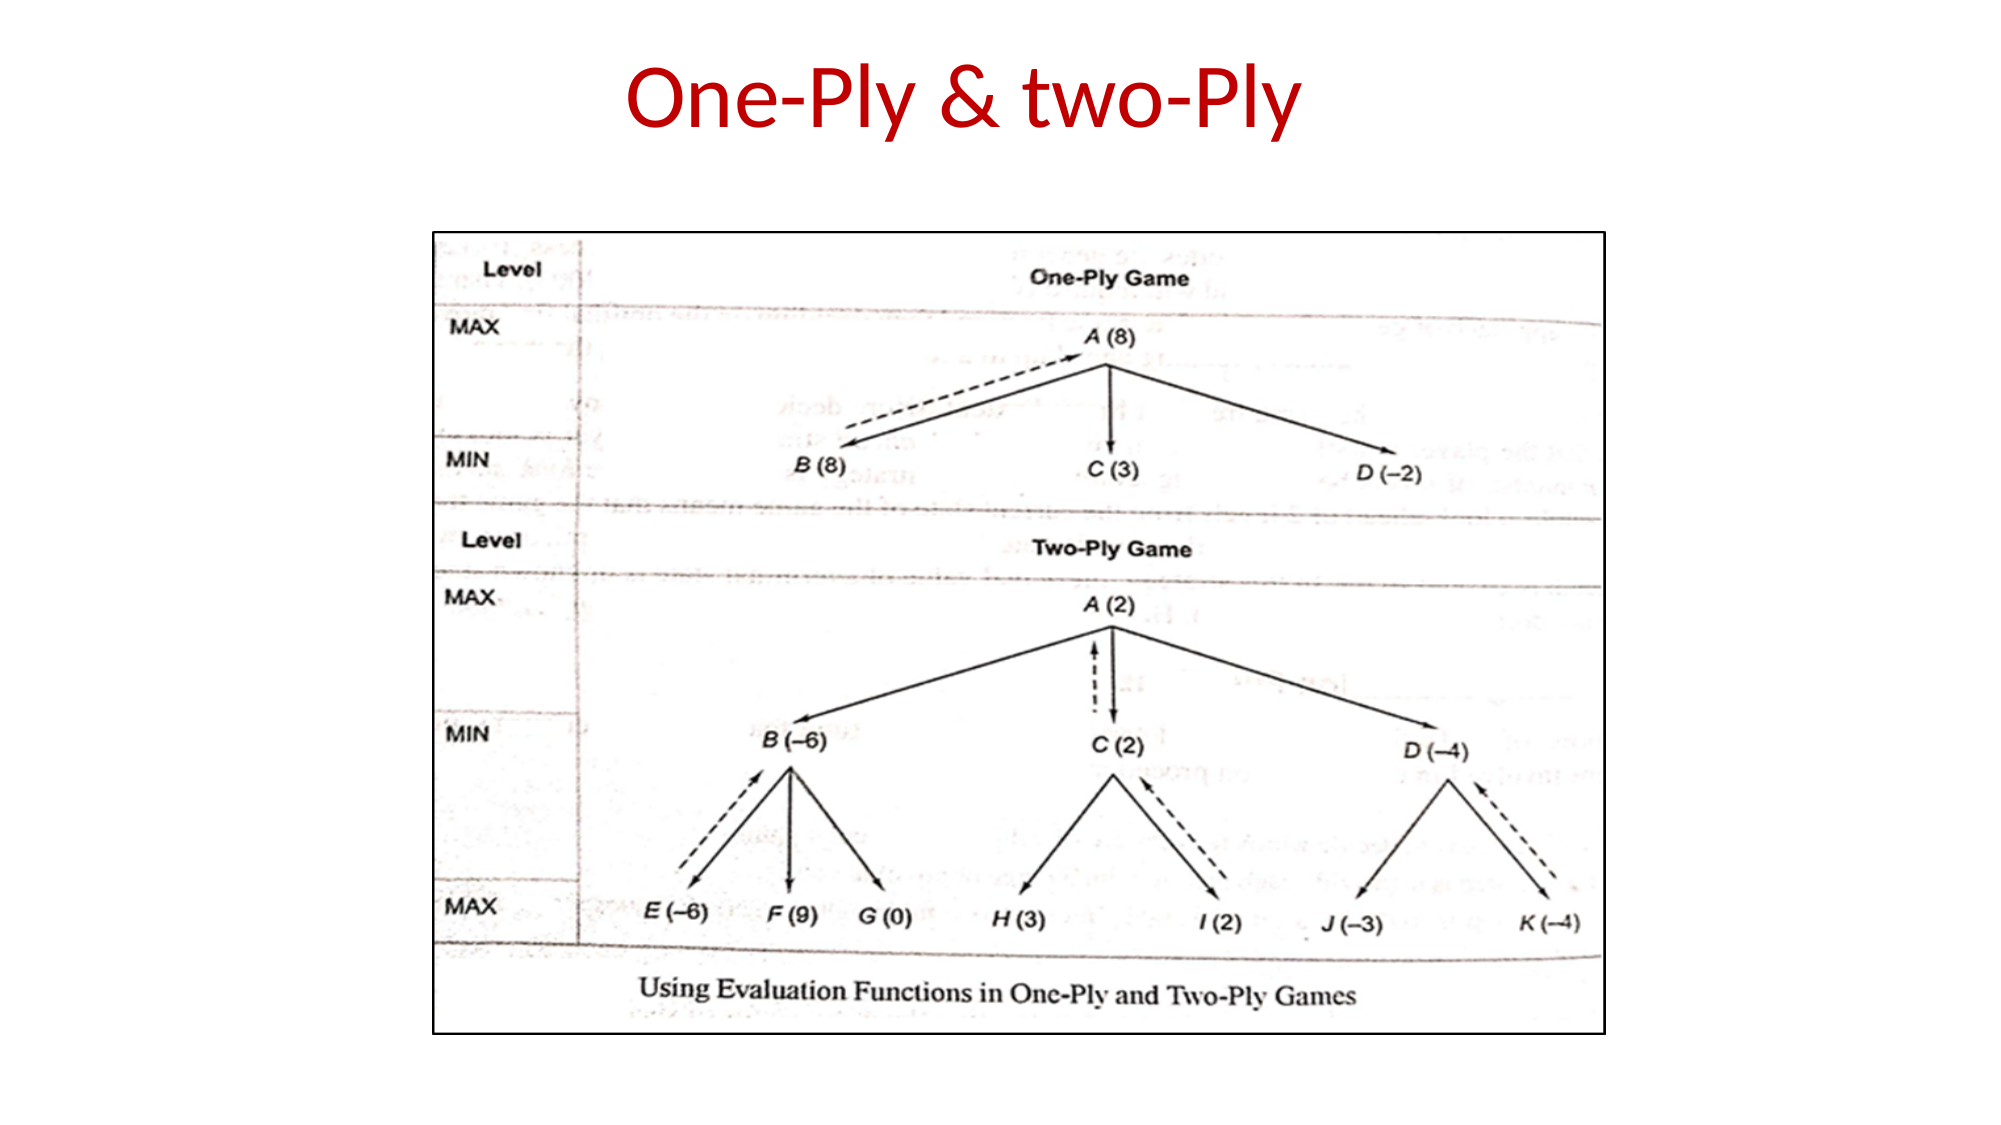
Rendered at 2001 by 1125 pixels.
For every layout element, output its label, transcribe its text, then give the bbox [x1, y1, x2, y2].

picture [432, 231, 1606, 1036]
title One-Ply & two-Ply [610, 3, 1368, 192]
